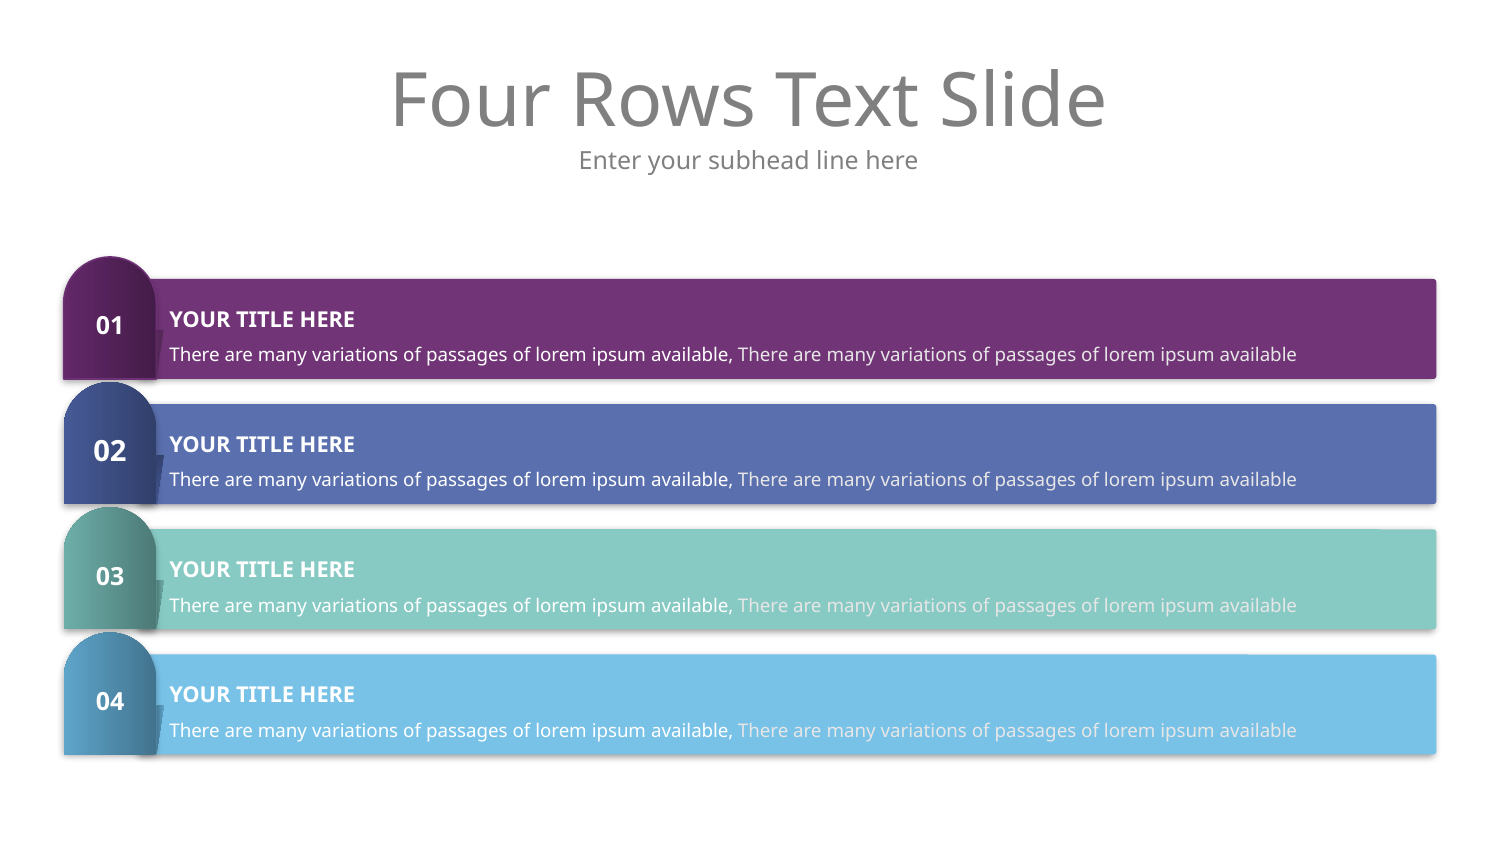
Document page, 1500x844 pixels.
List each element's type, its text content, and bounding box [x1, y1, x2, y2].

text_box YOUR TITLE HERE There are many variations of passages of lorem ipsum available, There are many variations of passages of lorem ipsum available [160, 528, 1438, 630]
text_box YOUR TITLE HERE There are many variations of passages of lorem ipsum available, There are many variations of passages of lorem ipsum available [160, 403, 1438, 505]
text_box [52, 392, 175, 494]
text_box YOUR TITLE HERE There are many variations of passages of lorem ipsum available, There are many variations of passages of lorem ipsum available [159, 653, 1438, 756]
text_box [52, 267, 175, 369]
list Enter your subhead line here [62, 144, 1436, 174]
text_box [52, 643, 175, 744]
title Four Rows Text Slide [62, 55, 1436, 138]
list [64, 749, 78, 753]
text_box YOUR TITLE HERE There are many variations of passages of lorem ipsum available, There are many variations of passages of lorem ipsum available [160, 278, 1438, 380]
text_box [52, 517, 175, 619]
